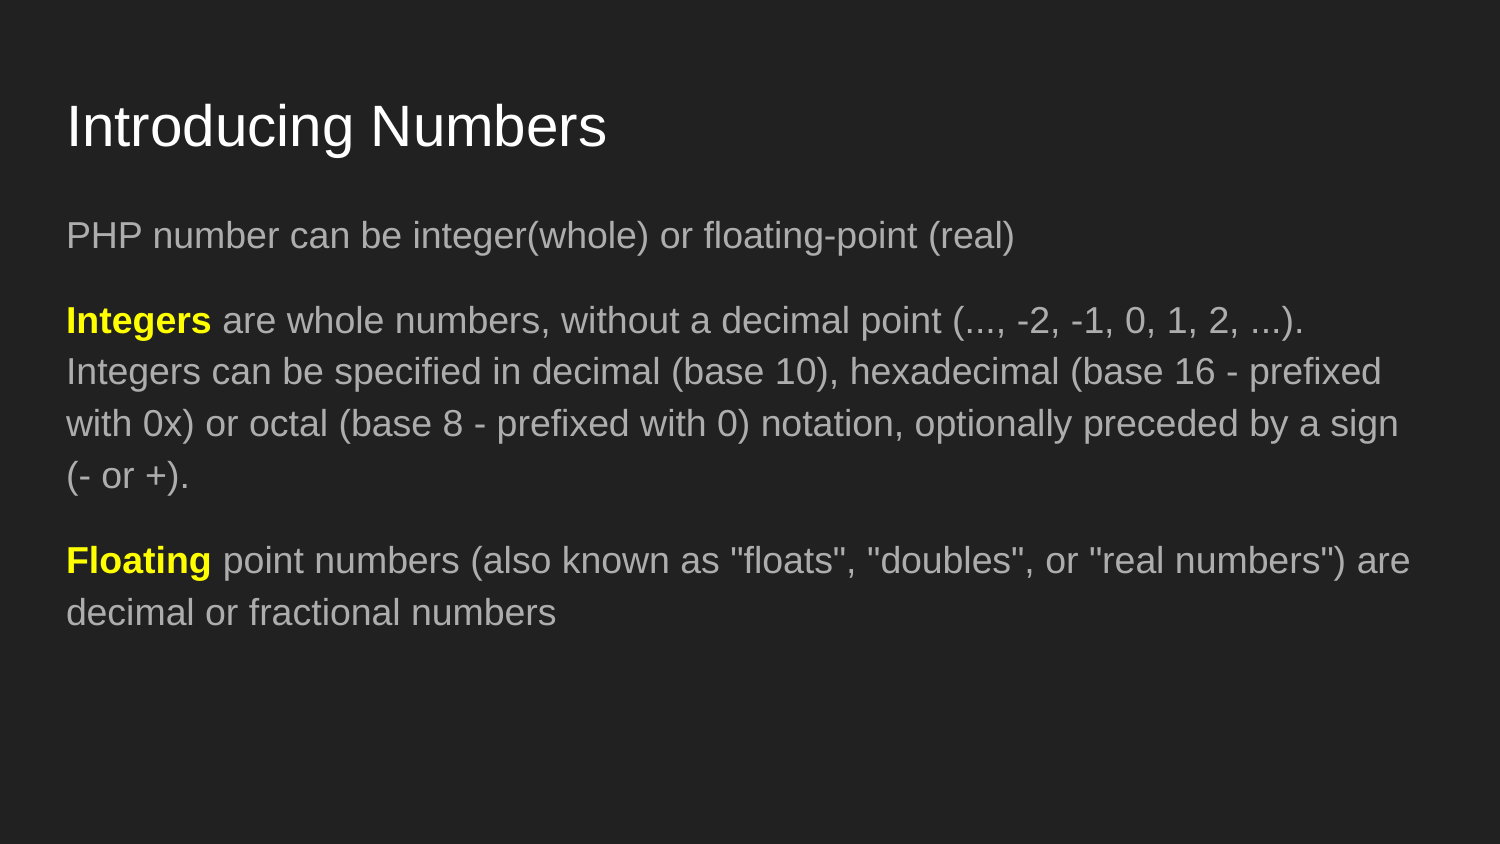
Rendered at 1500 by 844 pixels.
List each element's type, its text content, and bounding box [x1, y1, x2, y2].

title Introducing Numbers [51, 72, 1449, 167]
list PHP number can be integer(whole) or floating-point (real) Integers are whole numbers, without a decimal point (..., -2, -1, 0, 1, 2, ...). Integers can be specified in decimal (base 10), hexadecimal (base 16 - prefixed with 0x) or octal (base 8 - prefixed with 0) notation, optionally preceded by a sign (- or +). Floating point numbers (also known as "floats", "doubles", or "real numbers") are decimal or fractional numbers [51, 189, 1449, 750]
